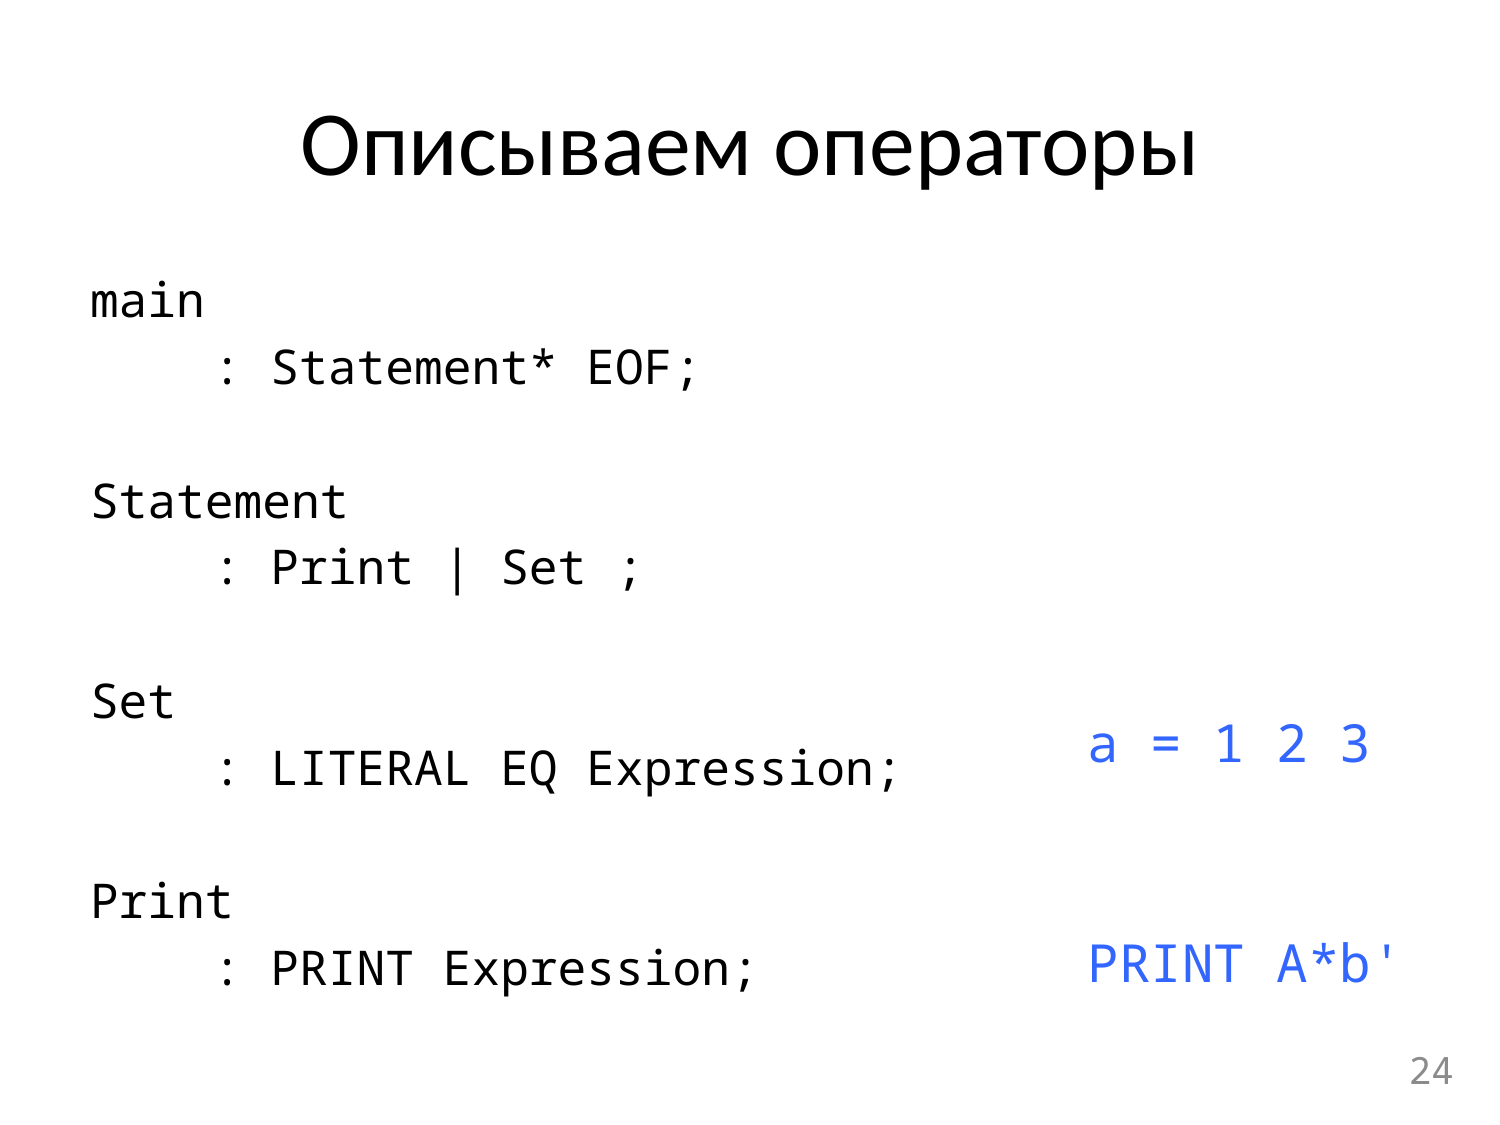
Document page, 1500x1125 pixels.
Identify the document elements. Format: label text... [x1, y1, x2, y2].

list main : Statement* EOF; Statement : Print | Set ; Set : LITERAL EQ Expression; Print : PRINT Expression; [75, 262, 978, 1005]
list a = 1 2 3 PRINT A*b' [1072, 262, 1425, 1005]
title Описываем операторы [75, 45, 1425, 233]
slide_number 24 [1118, 1042, 1469, 1103]
